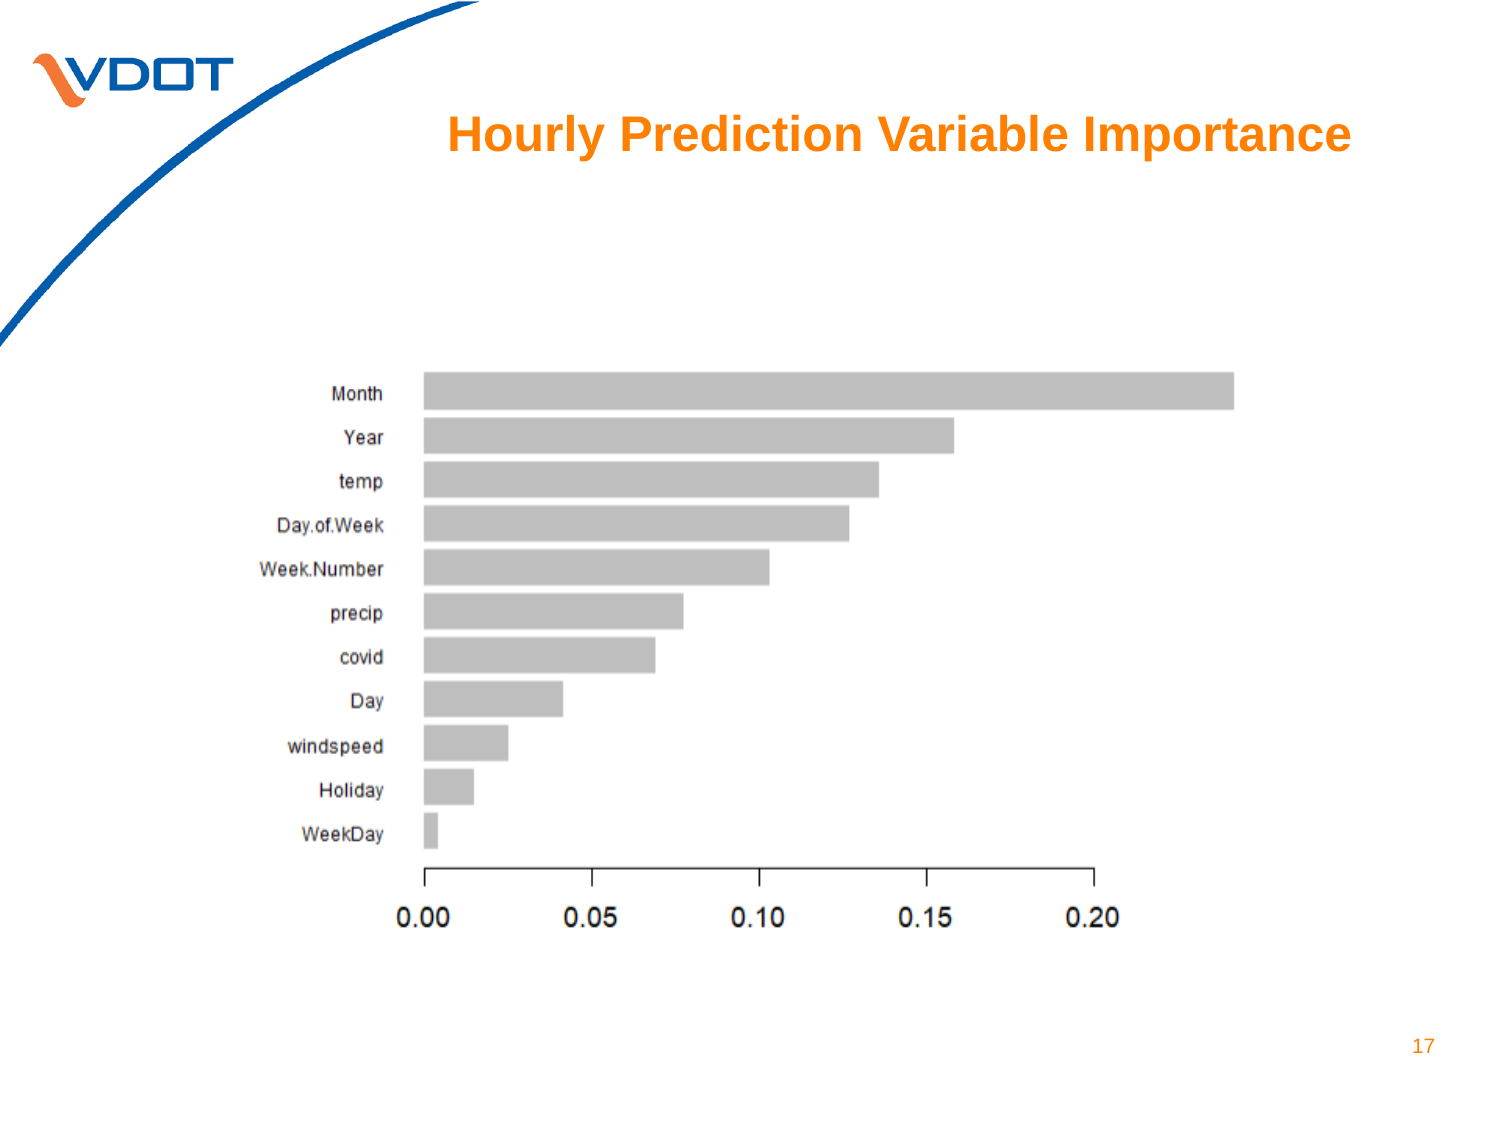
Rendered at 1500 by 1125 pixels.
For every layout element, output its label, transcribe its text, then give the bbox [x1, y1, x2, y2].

title Hourly Prediction Variable Importance [350, 37, 1450, 225]
slide_number 17 [1137, 1025, 1450, 1100]
picture [0, 0, 1500, 1125]
